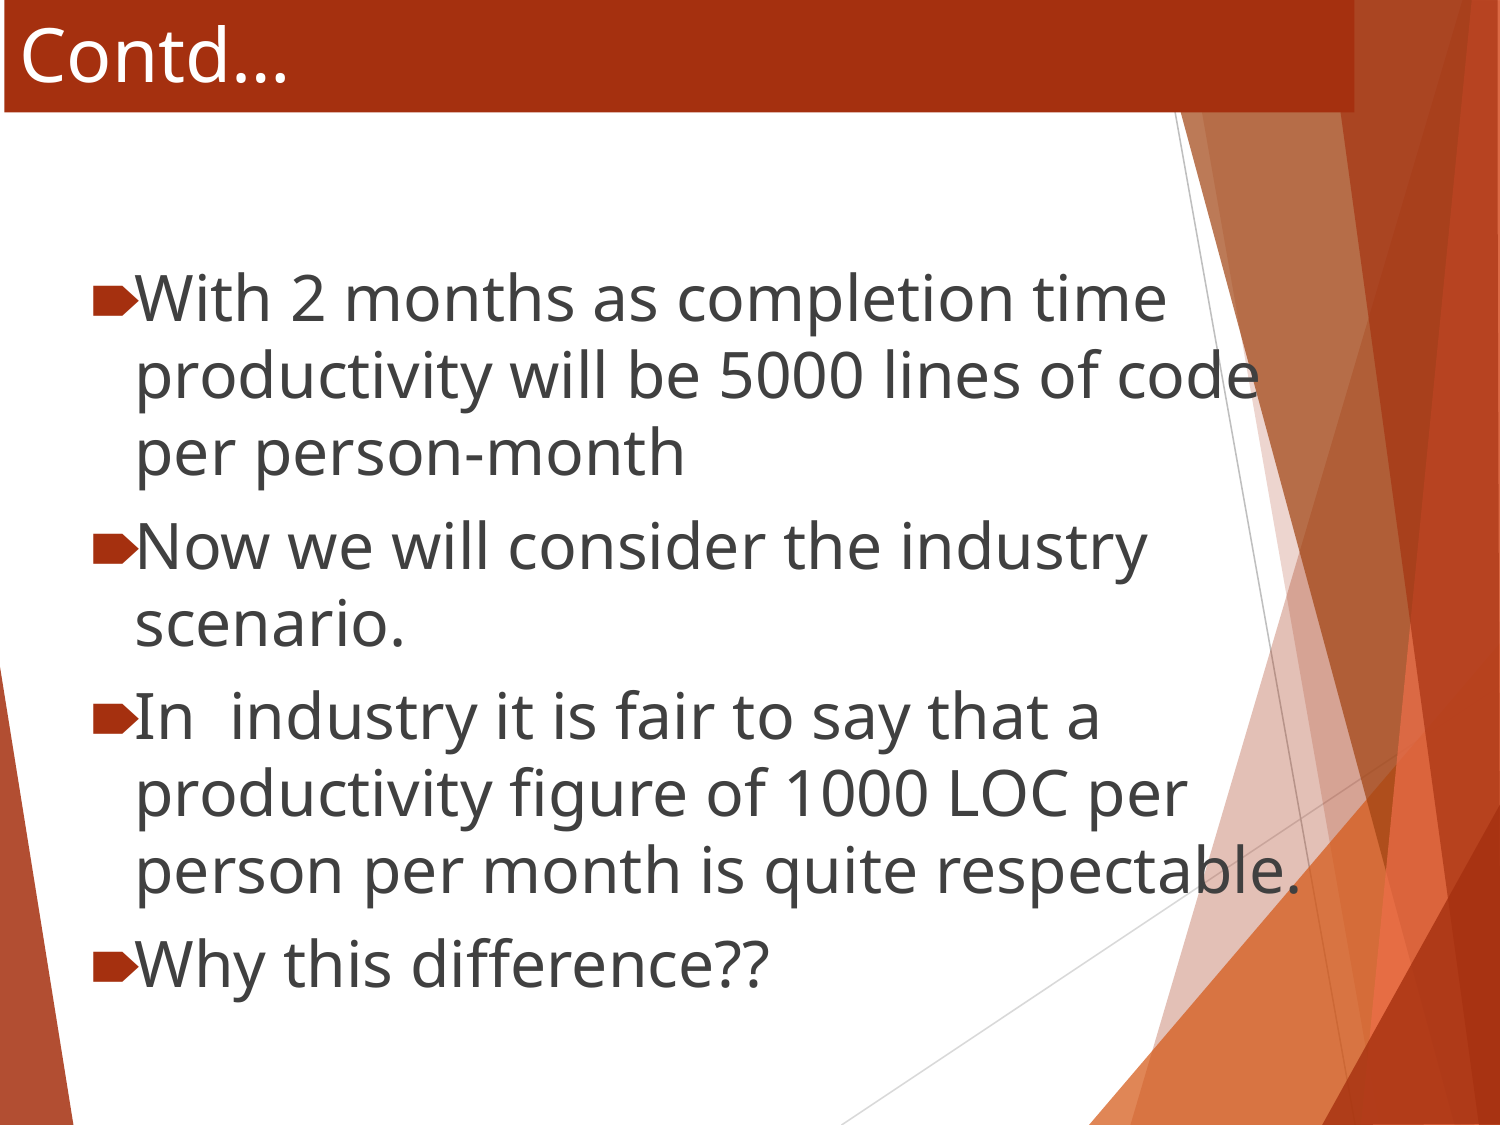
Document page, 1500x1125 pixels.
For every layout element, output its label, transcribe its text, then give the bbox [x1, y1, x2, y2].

list With 2 months as completion time productivity will be 5000 lines of code per person-month Now we will consider the industry scenario. In industry it is fair to say that a productivity figure of 1000 LOC per person per month is quite respectable. Why this difference?? [75, 249, 1400, 1013]
title Contd… [4, 0, 1355, 113]
